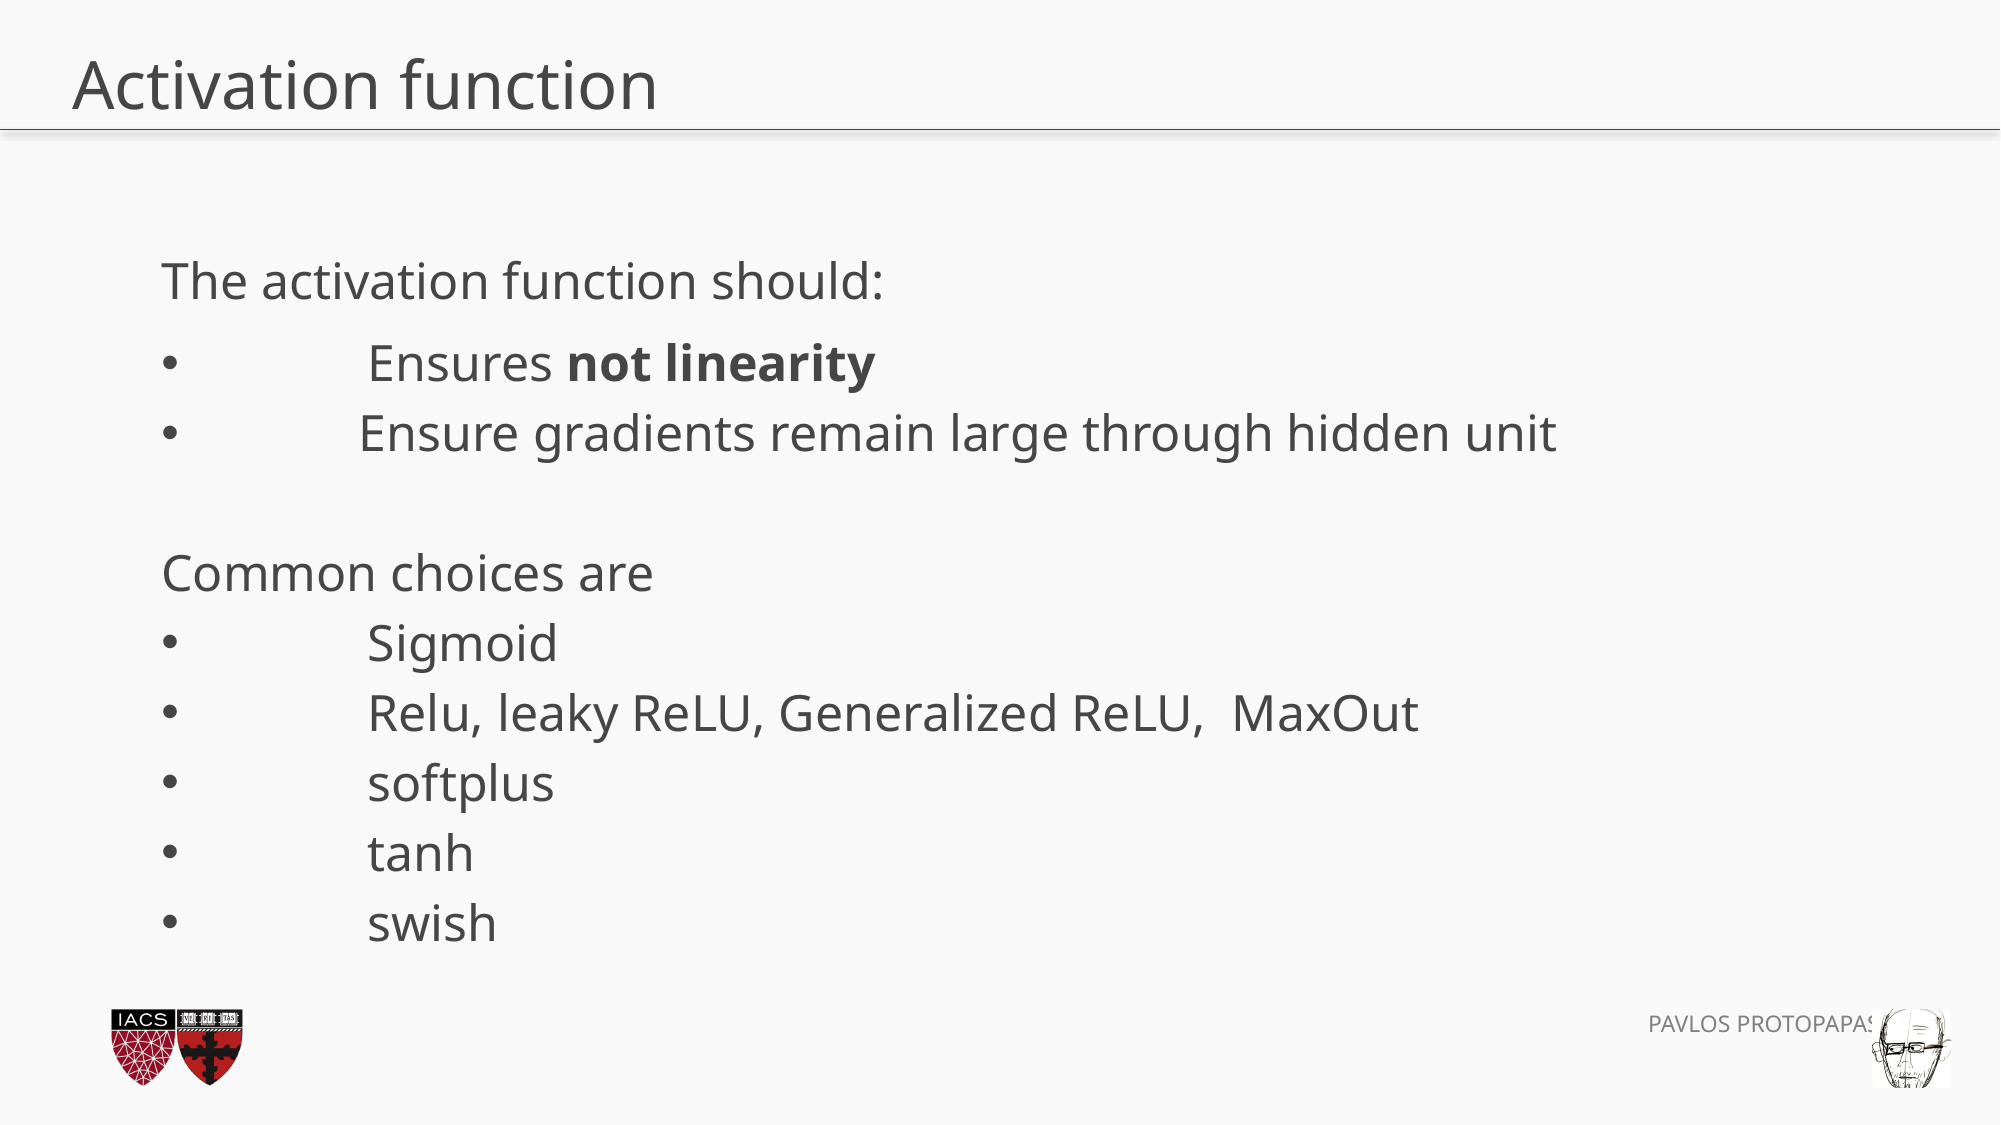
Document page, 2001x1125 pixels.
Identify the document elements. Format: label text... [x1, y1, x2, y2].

title Activation function [57, 35, 1943, 162]
picture [109, 1009, 243, 1086]
picture [1872, 1009, 1951, 1088]
